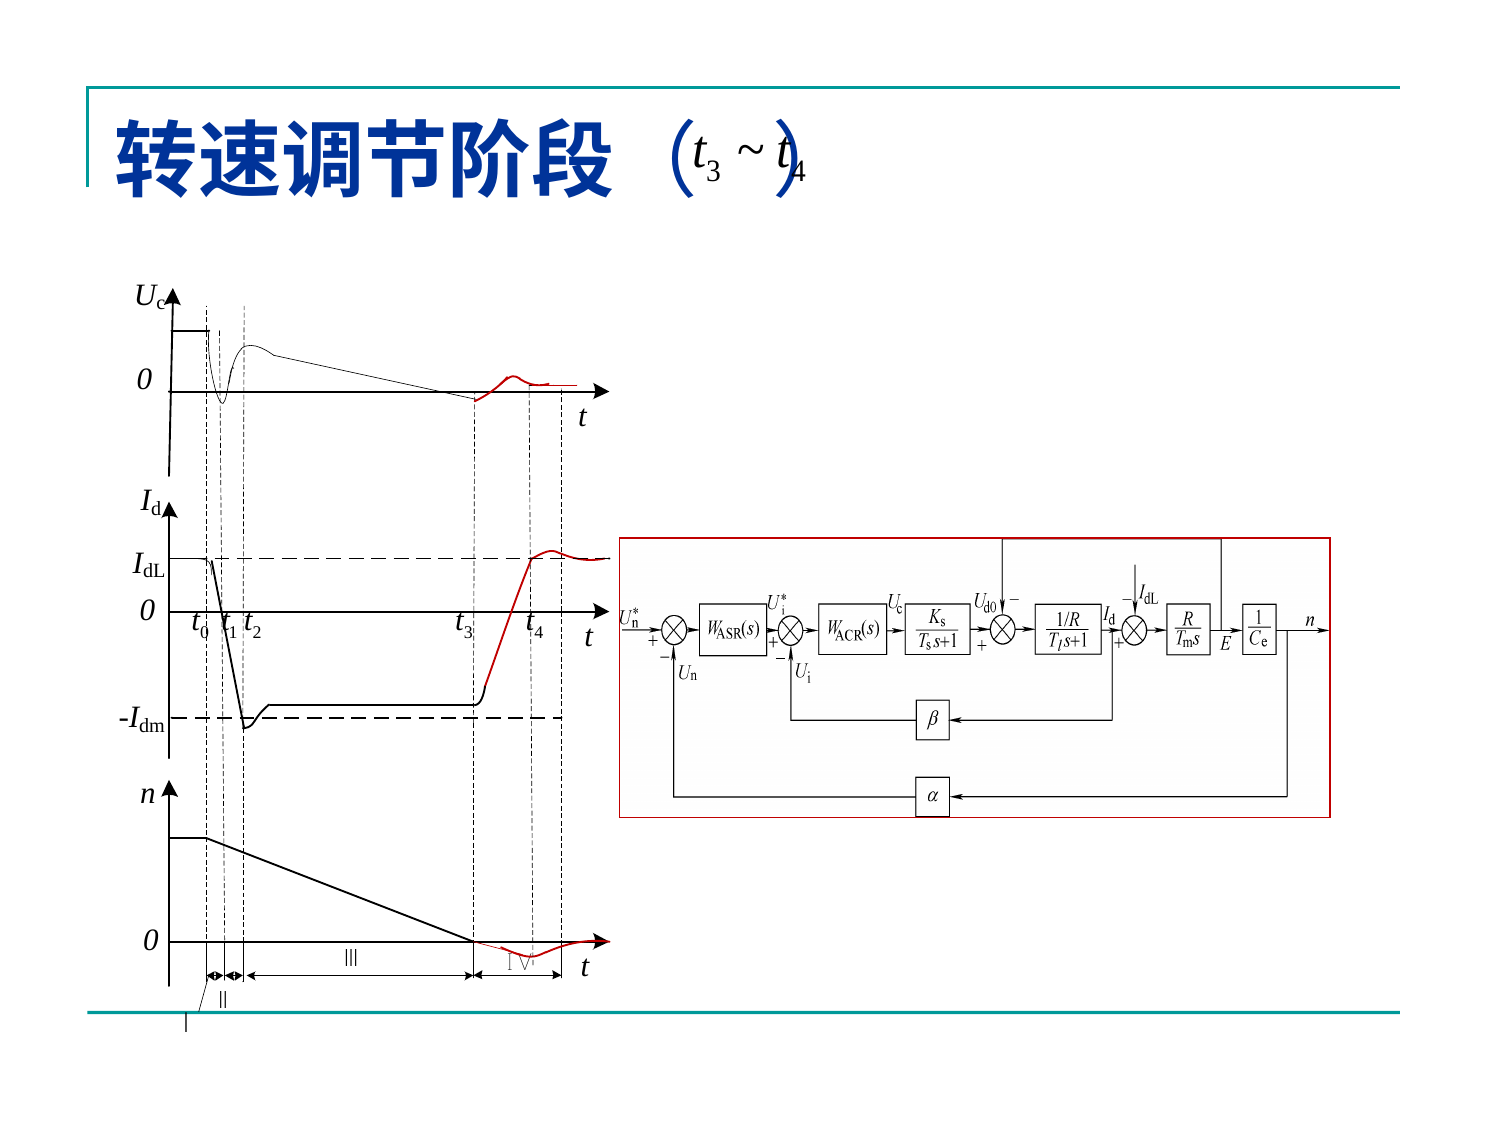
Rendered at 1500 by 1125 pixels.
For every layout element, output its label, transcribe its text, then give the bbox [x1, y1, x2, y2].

picture [619, 538, 1330, 817]
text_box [100, 278, 652, 1055]
title 转速调节阶段（ ） [99, 99, 1365, 201]
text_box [685, 113, 814, 195]
